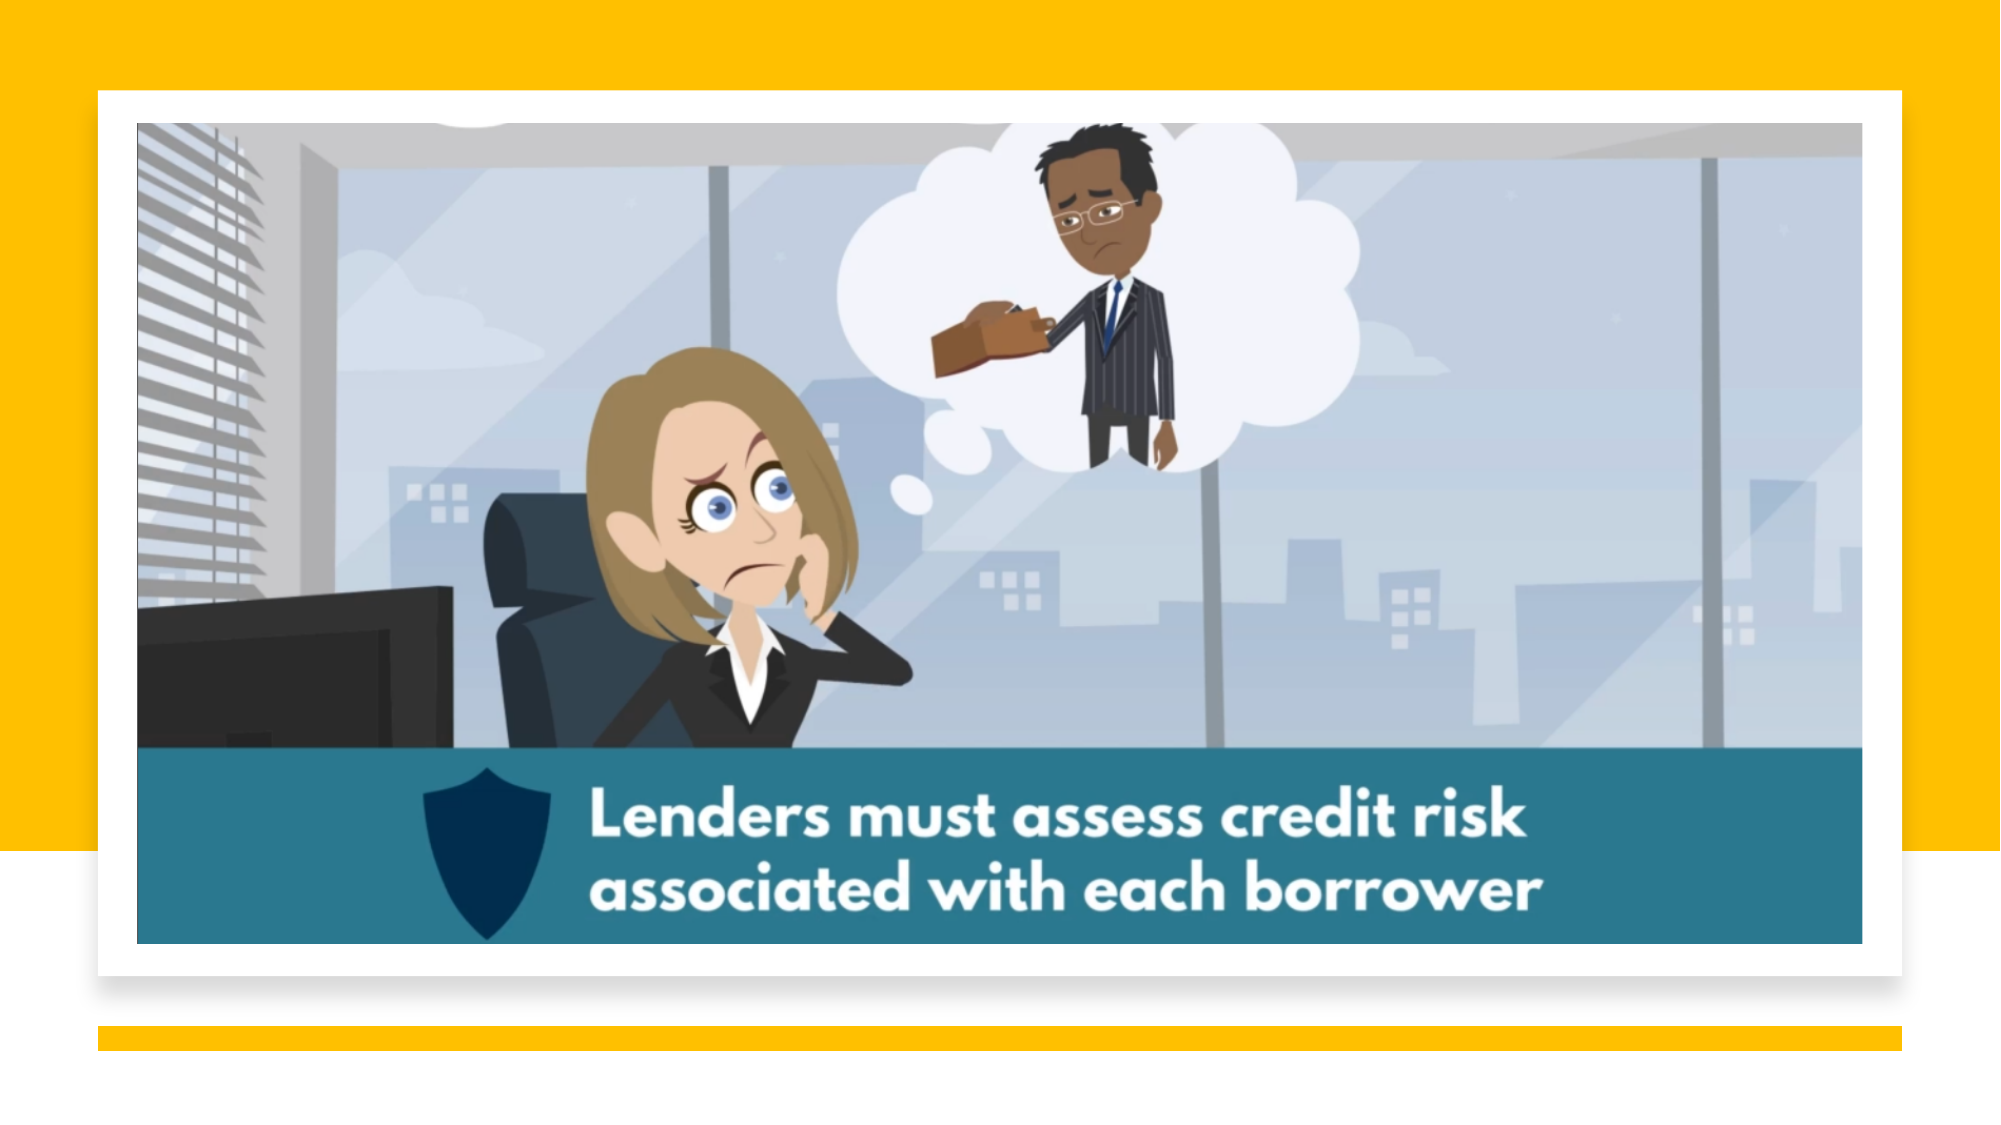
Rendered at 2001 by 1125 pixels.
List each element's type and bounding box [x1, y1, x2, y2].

text_box [0, 852, 2000, 1125]
list [137, 123, 1863, 944]
text_box [97, 89, 1903, 977]
text_box [0, 0, 2000, 852]
